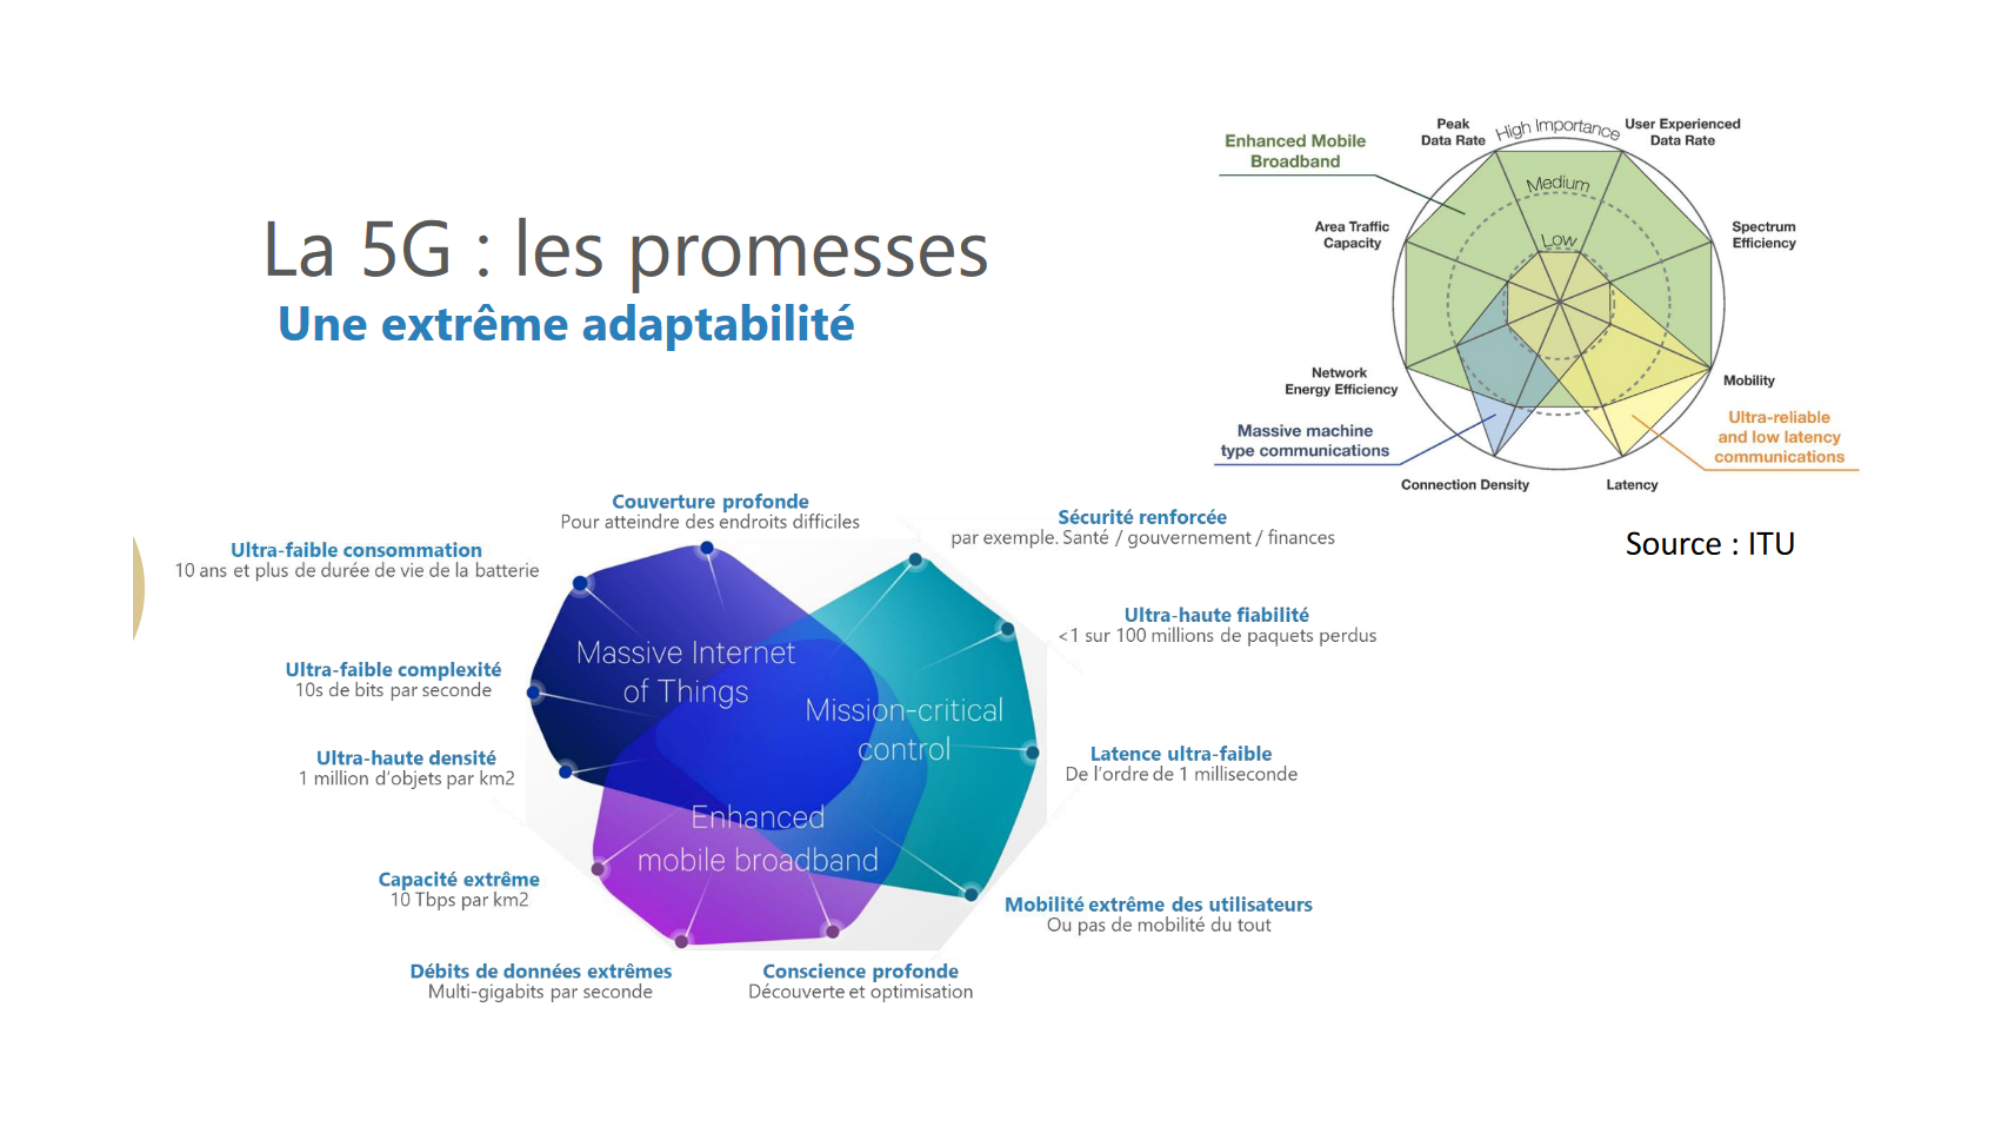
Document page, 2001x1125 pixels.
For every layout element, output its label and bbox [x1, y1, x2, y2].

picture [133, 105, 1867, 1020]
